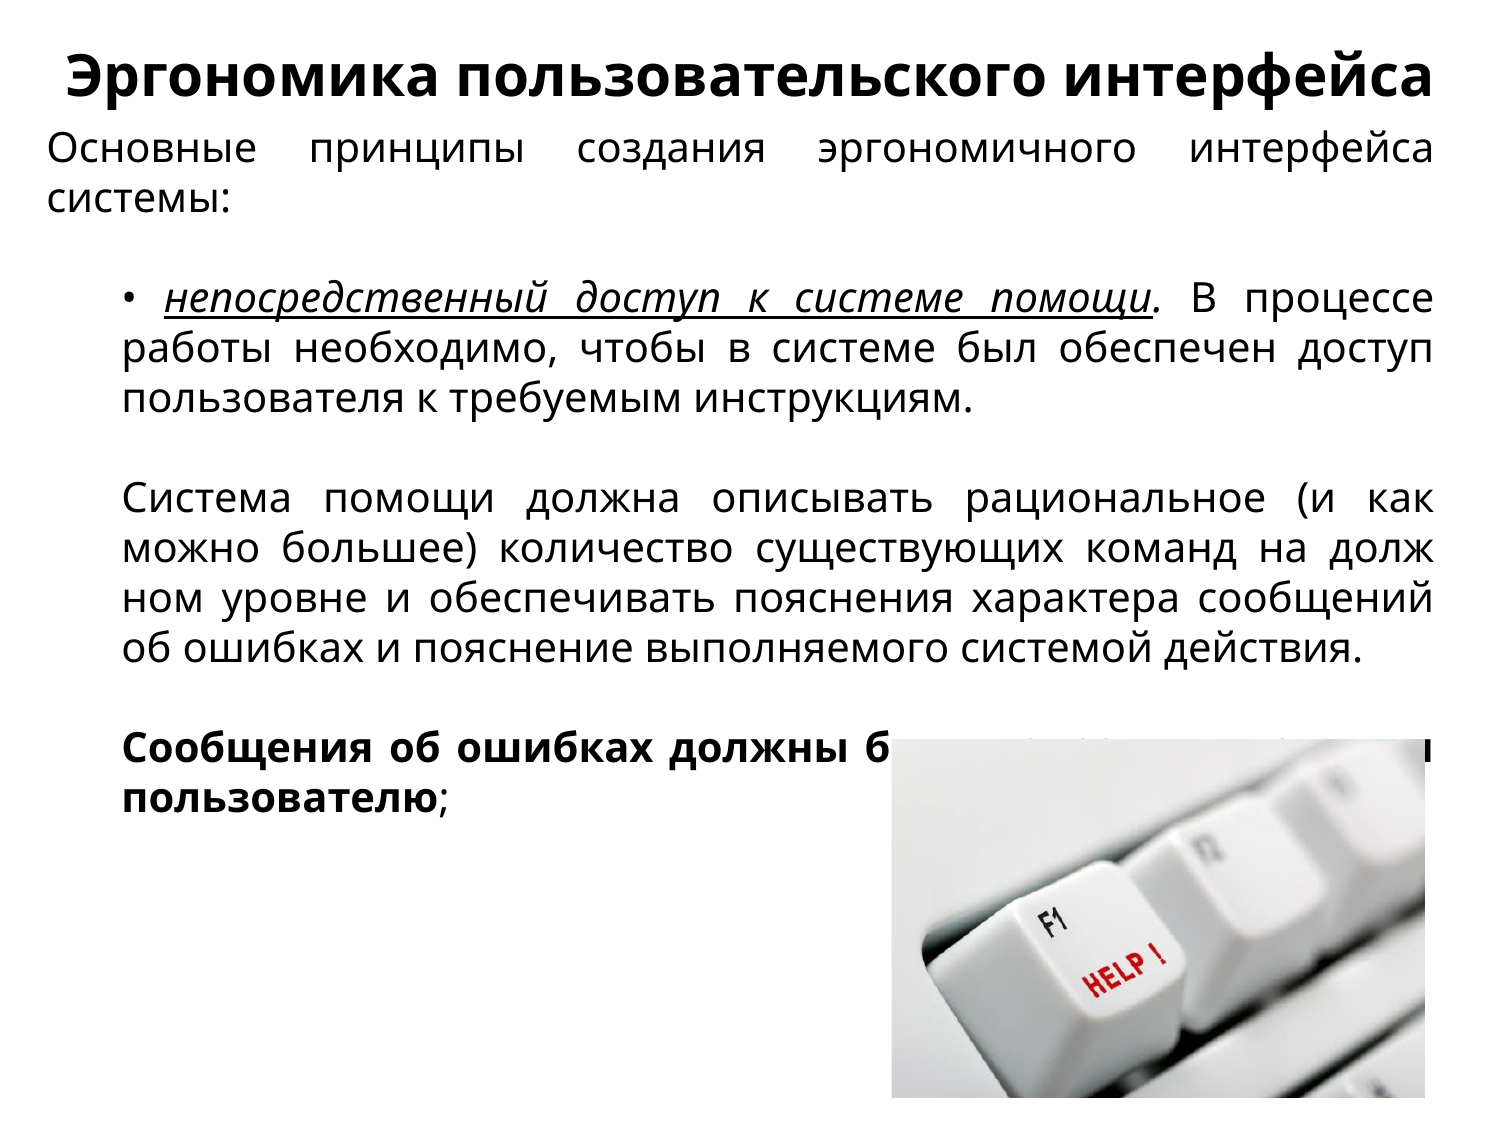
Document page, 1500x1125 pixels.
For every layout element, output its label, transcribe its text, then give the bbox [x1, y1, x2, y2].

picture [891, 739, 1426, 1098]
text_box Основные принципы создания эргономичного интерфейса системы: • непосредственный доступ к системе помощи. В процессе работы необходимо, чтобы в системе был обеспечен доступ поль­зователя к требуемым инструкциям. Система помощи должна опи­сывать рациональное (и как можно большее) количество существующих команд на долж­ном уровне и обеспечивать пояснения характера сообщений об ошибках и пояснение выполняемого системой действия. Сообще­ния об ошибках должны быть полезны и понятны пользователю; [31, 113, 1450, 829]
text_box Эргономика пользовательского интерфейса [17, 30, 1483, 116]
